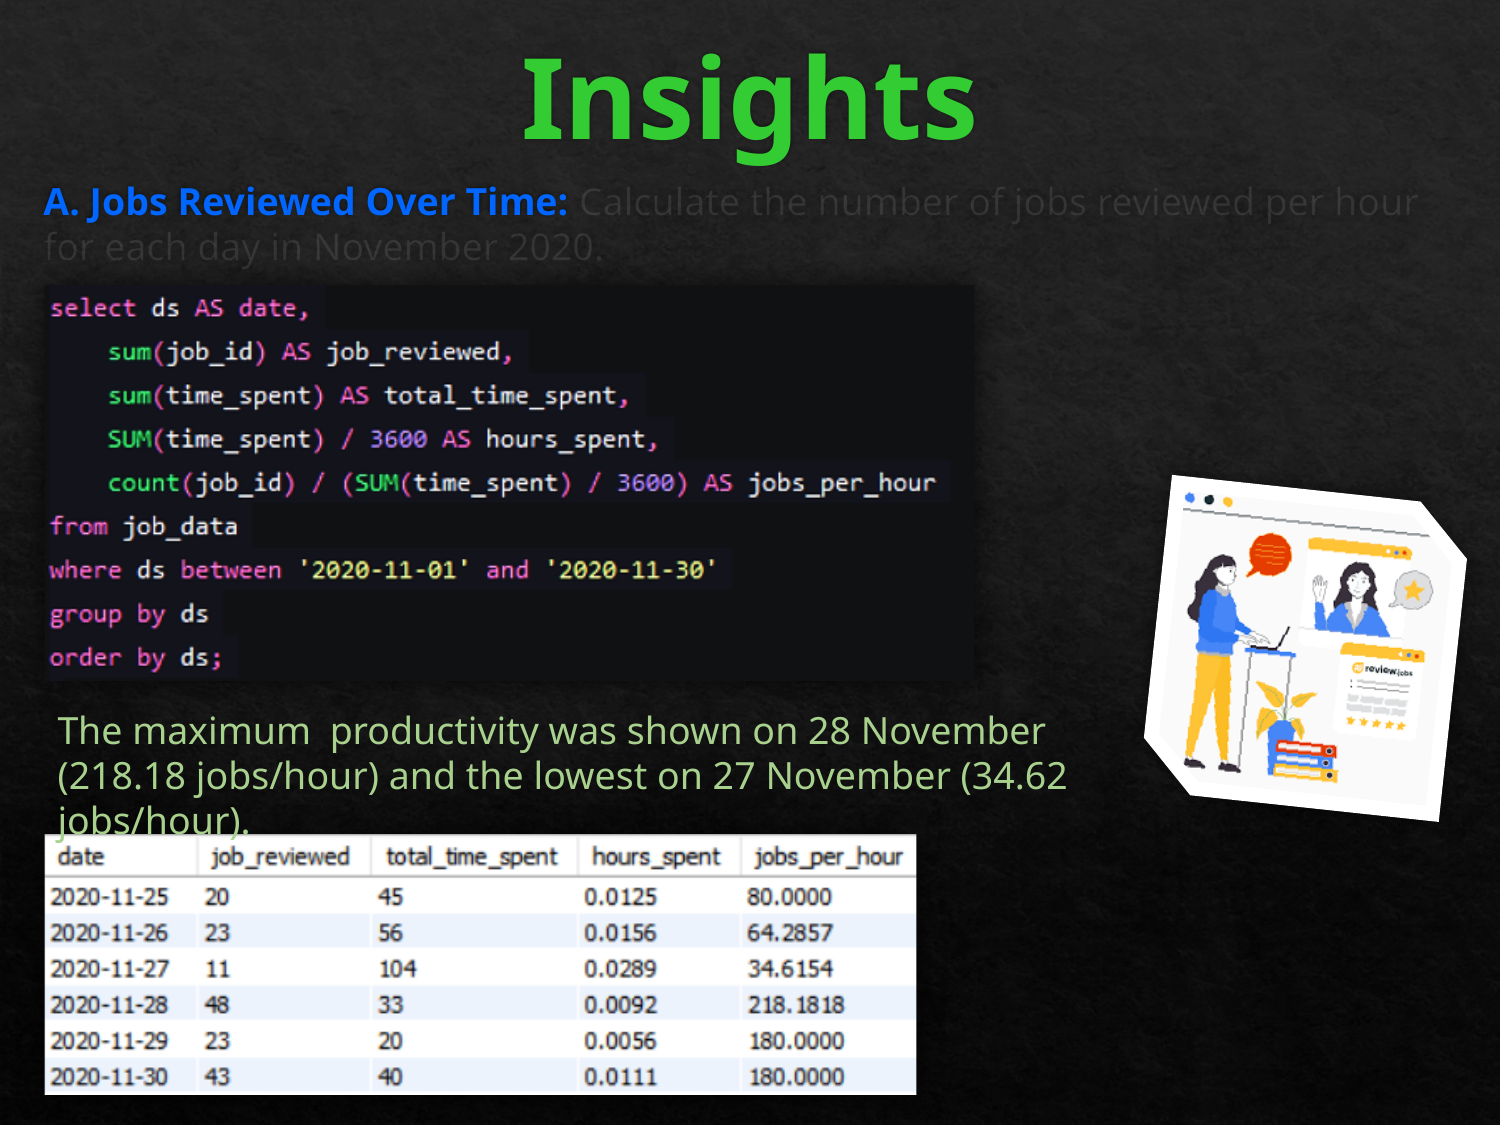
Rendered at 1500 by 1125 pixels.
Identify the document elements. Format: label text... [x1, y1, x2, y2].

text_box The maximum productivity was shown on 28 November (218.18 jobs/hour) and the lowest on 27 November (34.62 jobs/hour). [42, 699, 1200, 850]
picture [43, 284, 975, 682]
title Insights [42, 30, 1458, 158]
picture [1160, 492, 1451, 805]
picture [43, 834, 917, 1095]
list A. Jobs Reviewed Over Time: Calculate the number of jobs reviewed per hour for each day in November 2020. [22, 170, 1465, 297]
